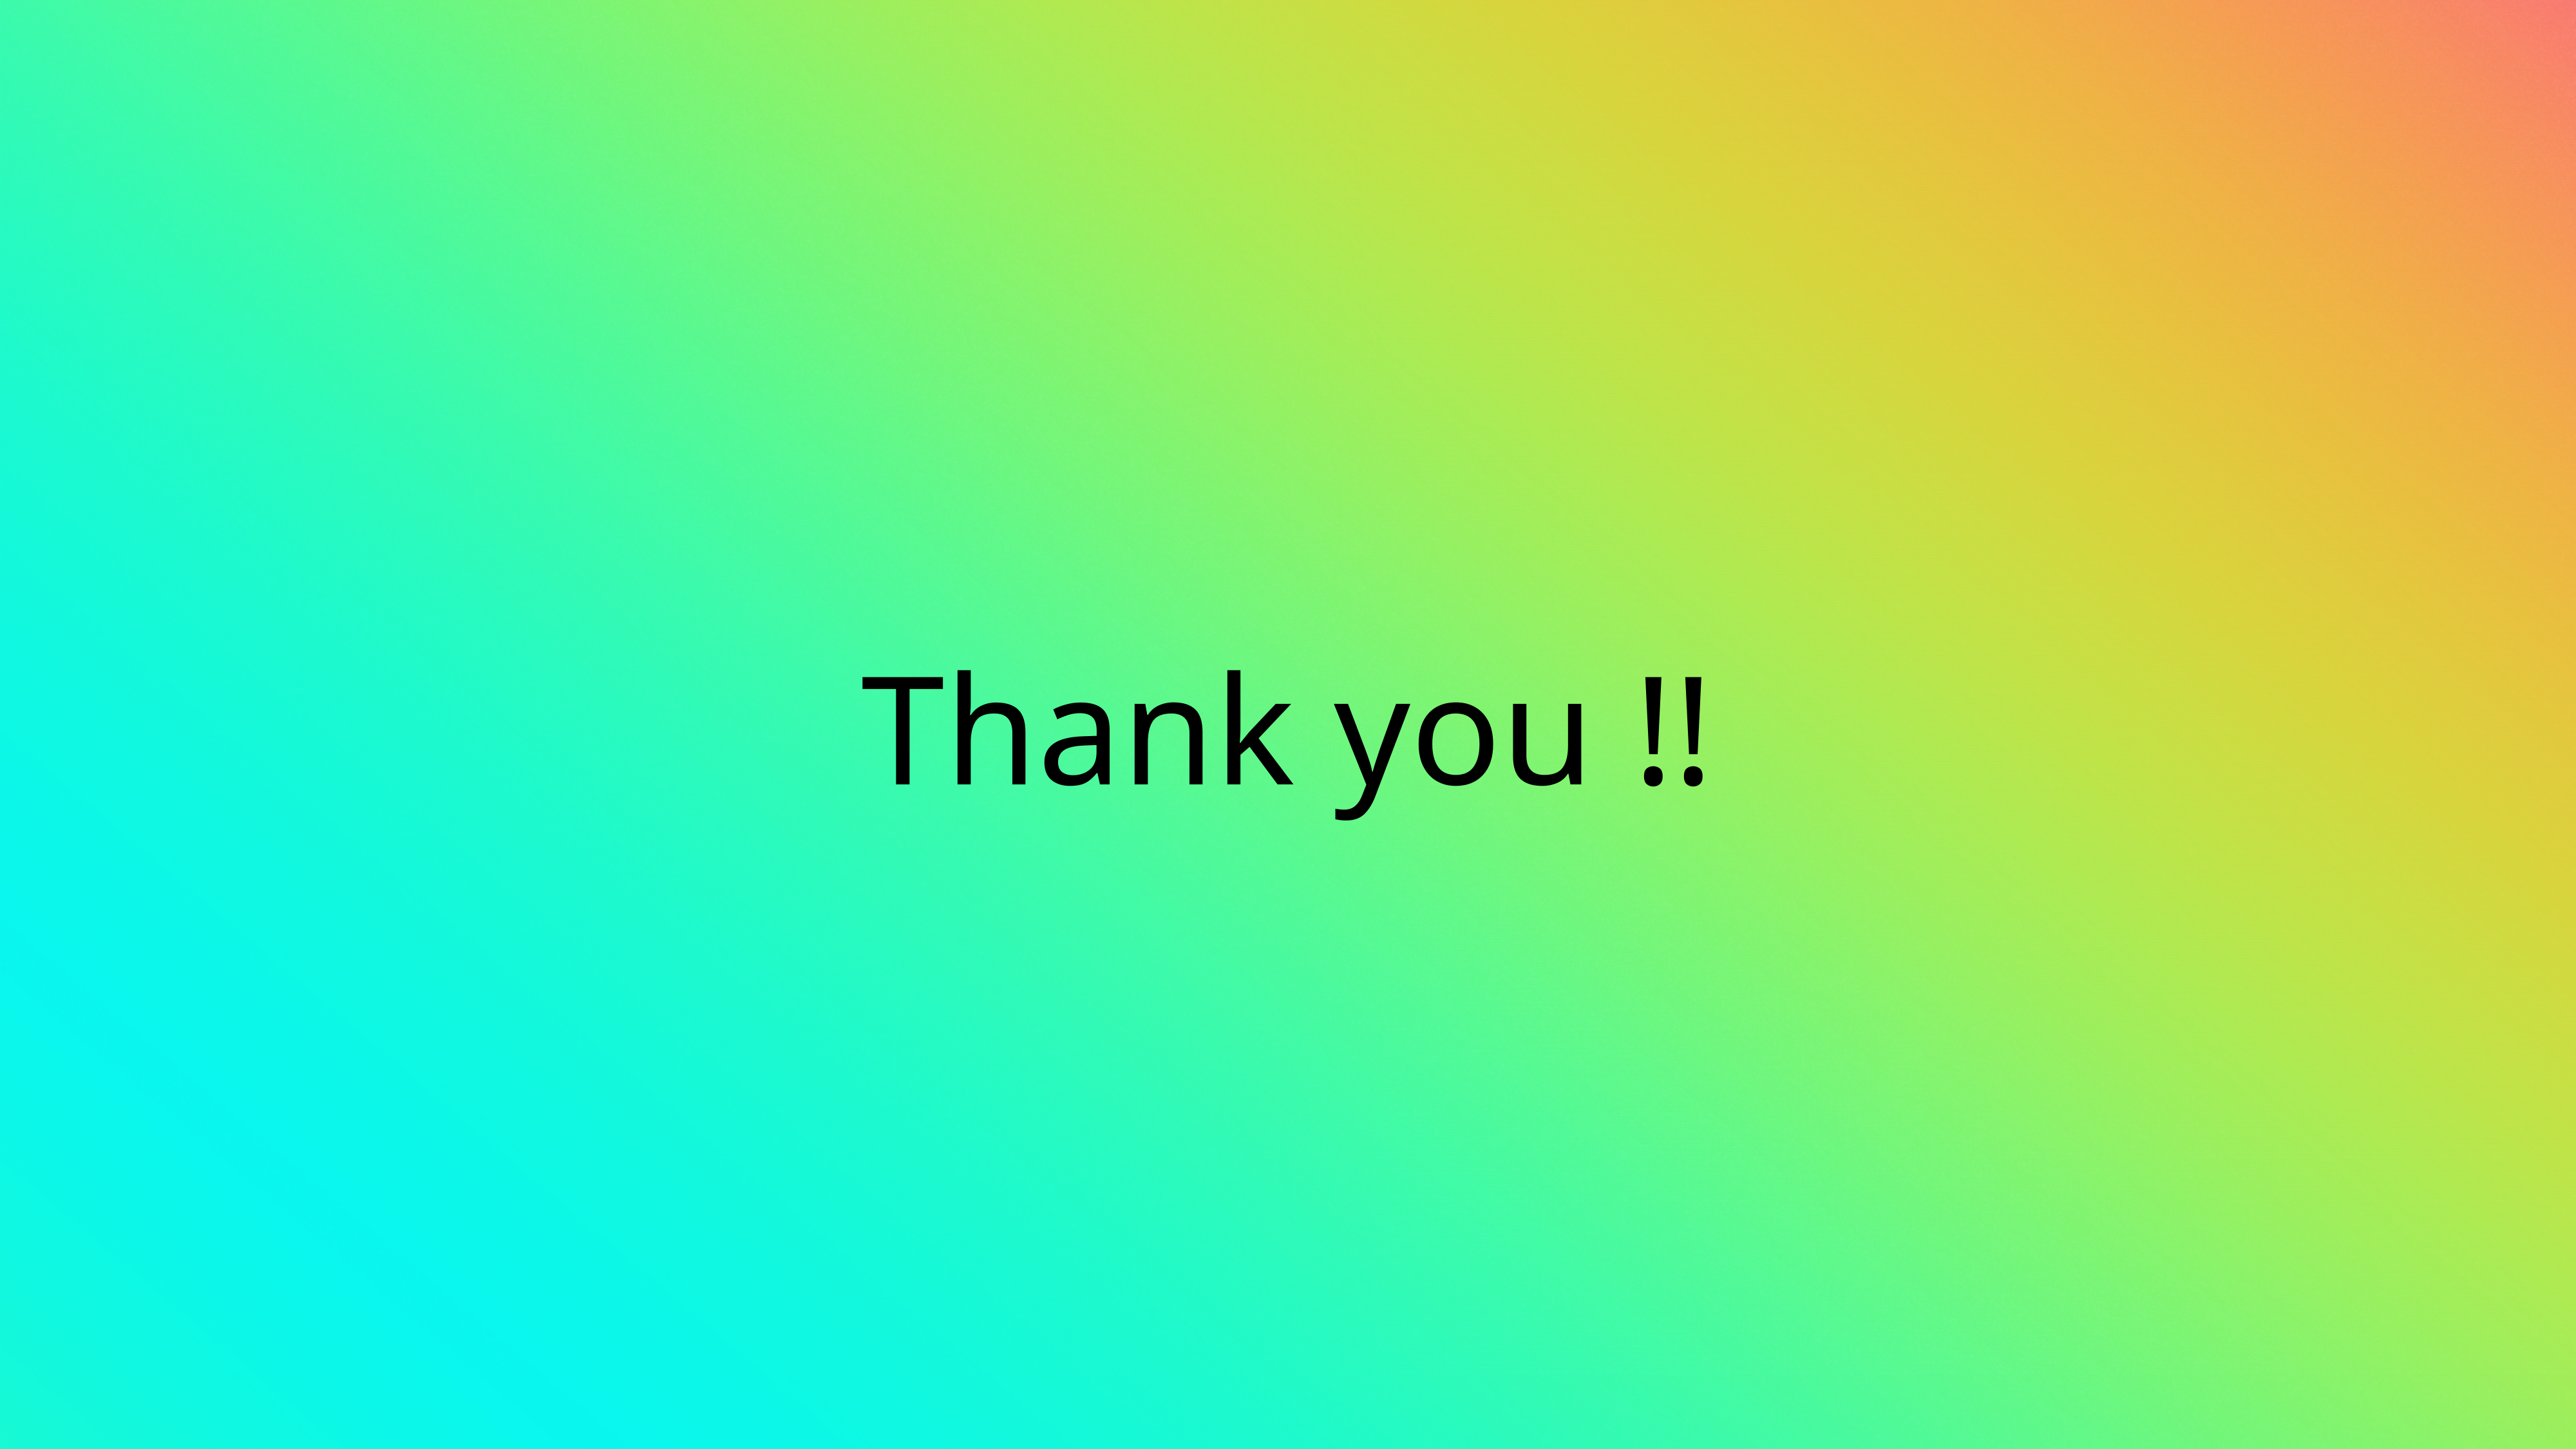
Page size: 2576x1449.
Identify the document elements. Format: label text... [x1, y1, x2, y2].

picture [0, 0, 2576, 1449]
title Thank you !! [187, 478, 2389, 971]
